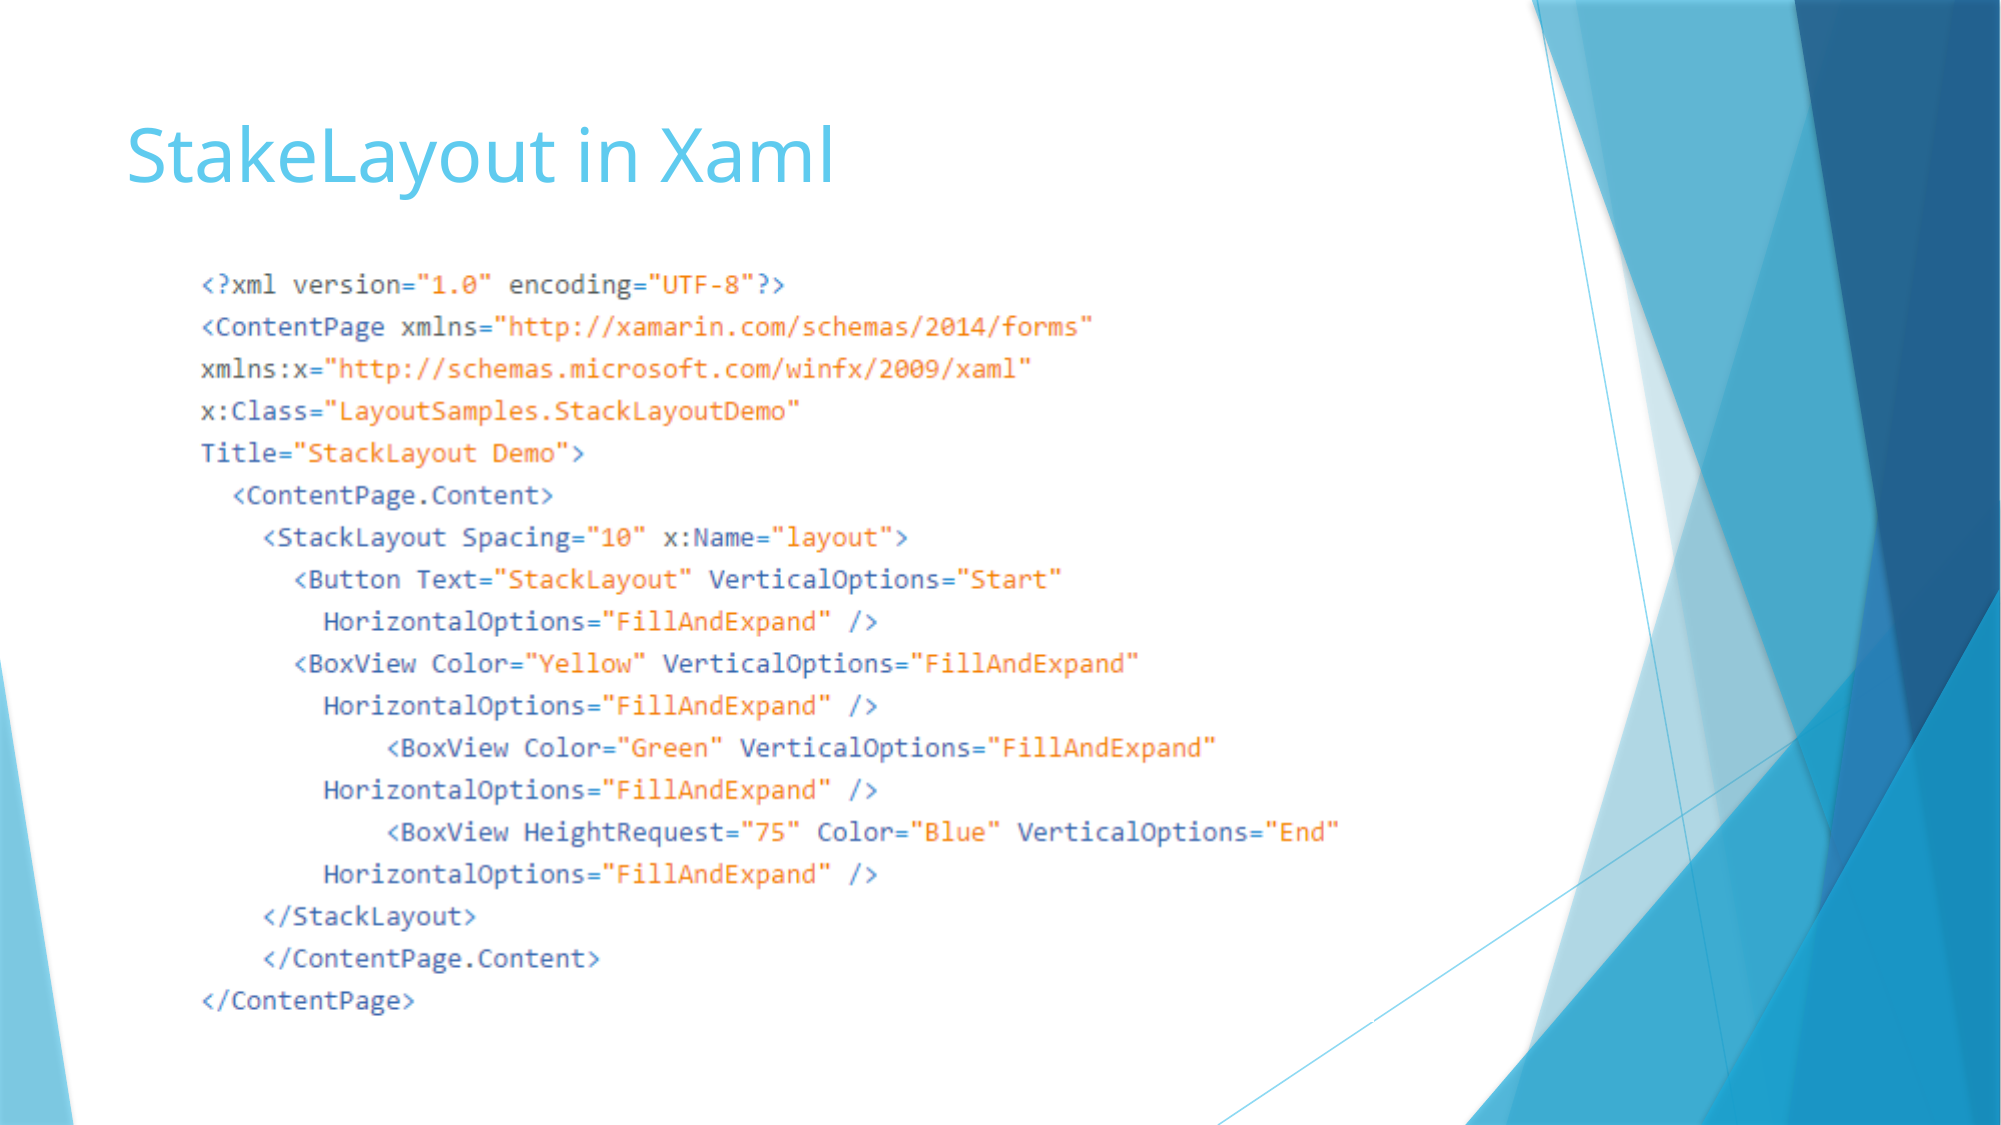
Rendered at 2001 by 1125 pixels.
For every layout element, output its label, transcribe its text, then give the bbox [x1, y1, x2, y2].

title StakeLayout in Xaml [111, 99, 1522, 317]
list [187, 256, 1375, 1023]
